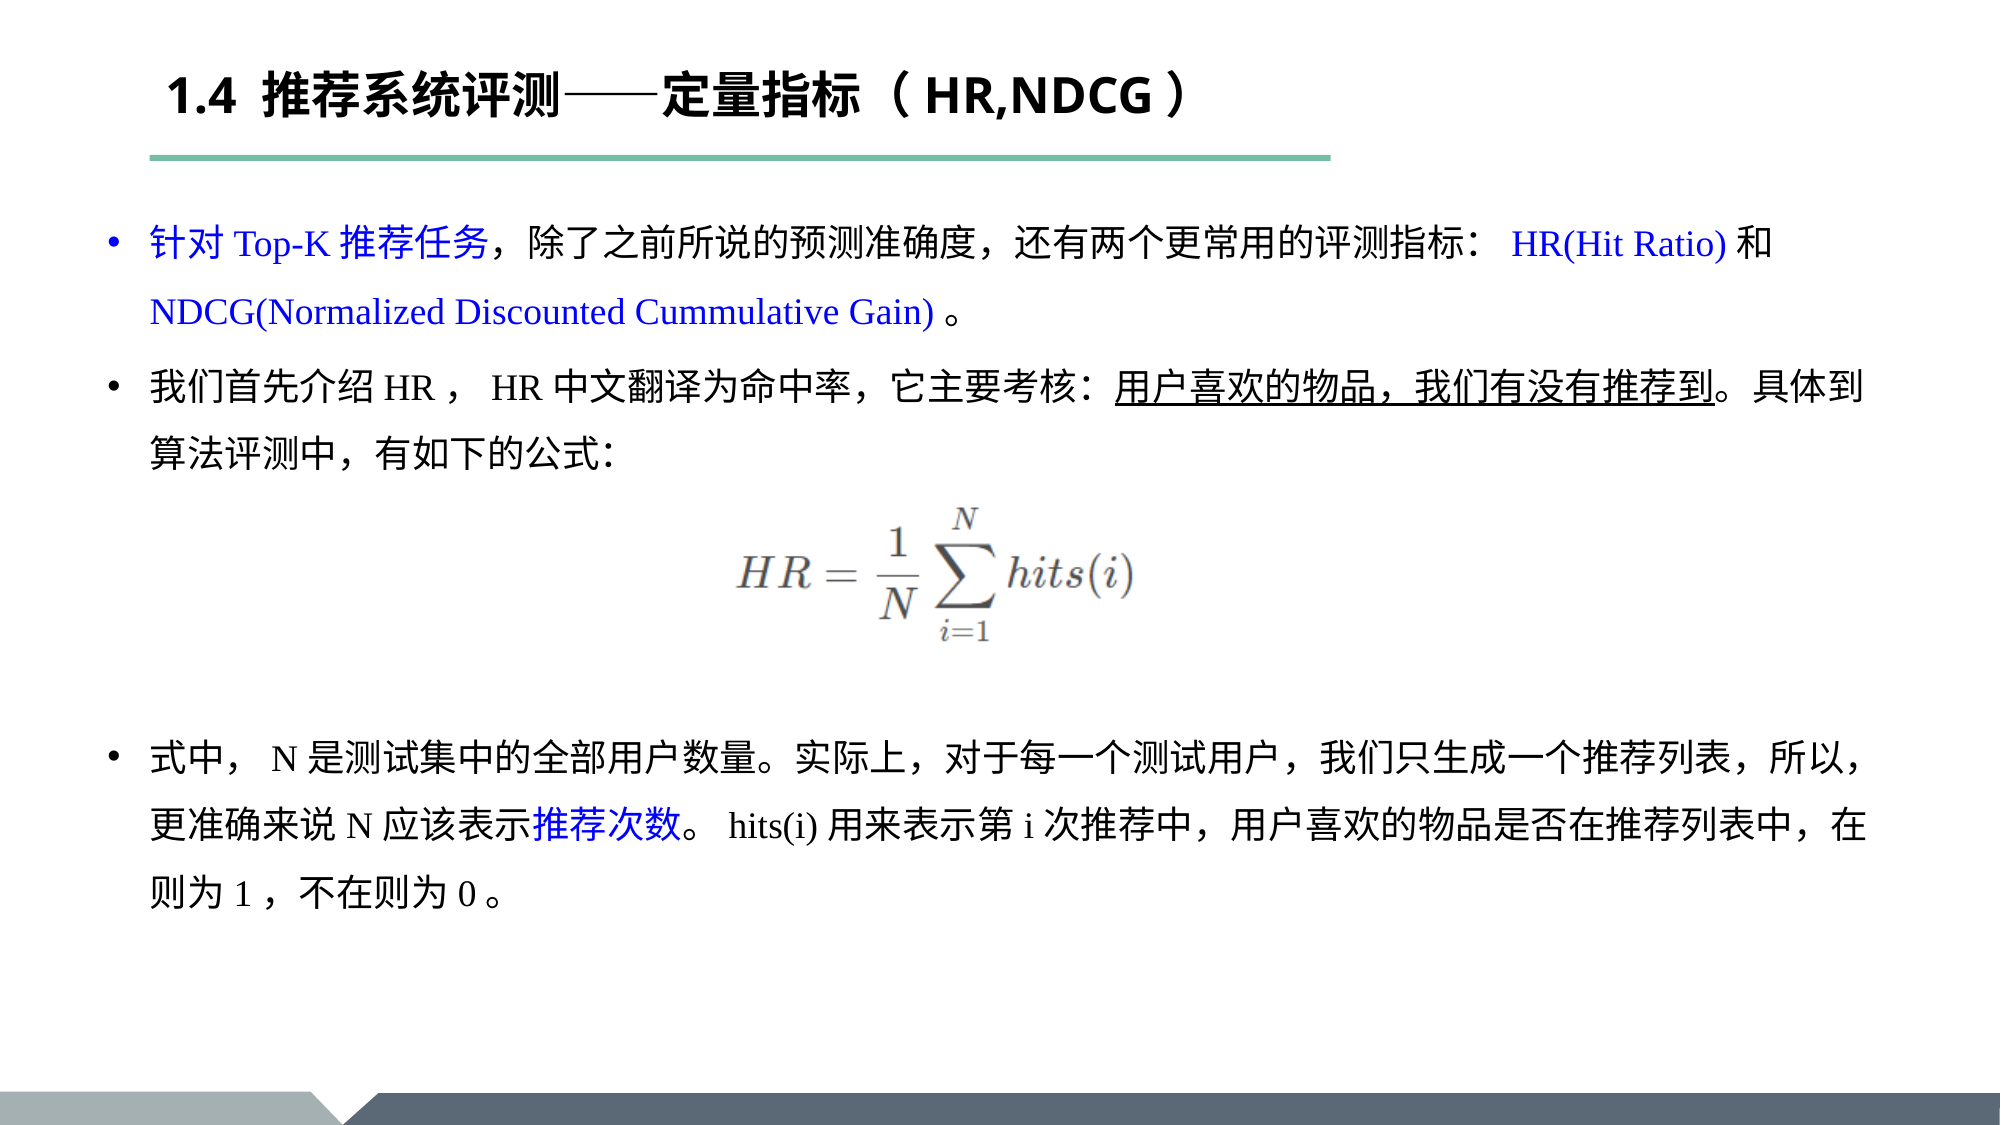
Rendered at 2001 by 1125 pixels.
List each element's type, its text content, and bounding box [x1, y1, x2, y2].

title 1.4 推荐系统评测——定量指标（HR,NDCG） [157, 28, 1406, 159]
list 针对Top-K推荐任务，除了之前所说的预测准确度，还有两个更常用的评测指标：HR(Hit Ratio)和NDCG(Normalized Discounted Cummulative Gain)。 我们首先介绍HR，HR中文翻译为命中率，它主要考核：用户喜欢的物品，我们有没有推荐到。具体到算法评测中，有如下的公式： 式中，N是测试集中的全部用户数量。实际上，对于每一个测试用户，我们只生成一个推荐列表，所以，更准确来说N应该表示推荐次数。hits(i)用来表示第i次推荐中，用户喜欢的物品是否在推荐列表中，在则为1，不在则为0。 [99, 188, 1901, 979]
picture [661, 478, 1245, 679]
